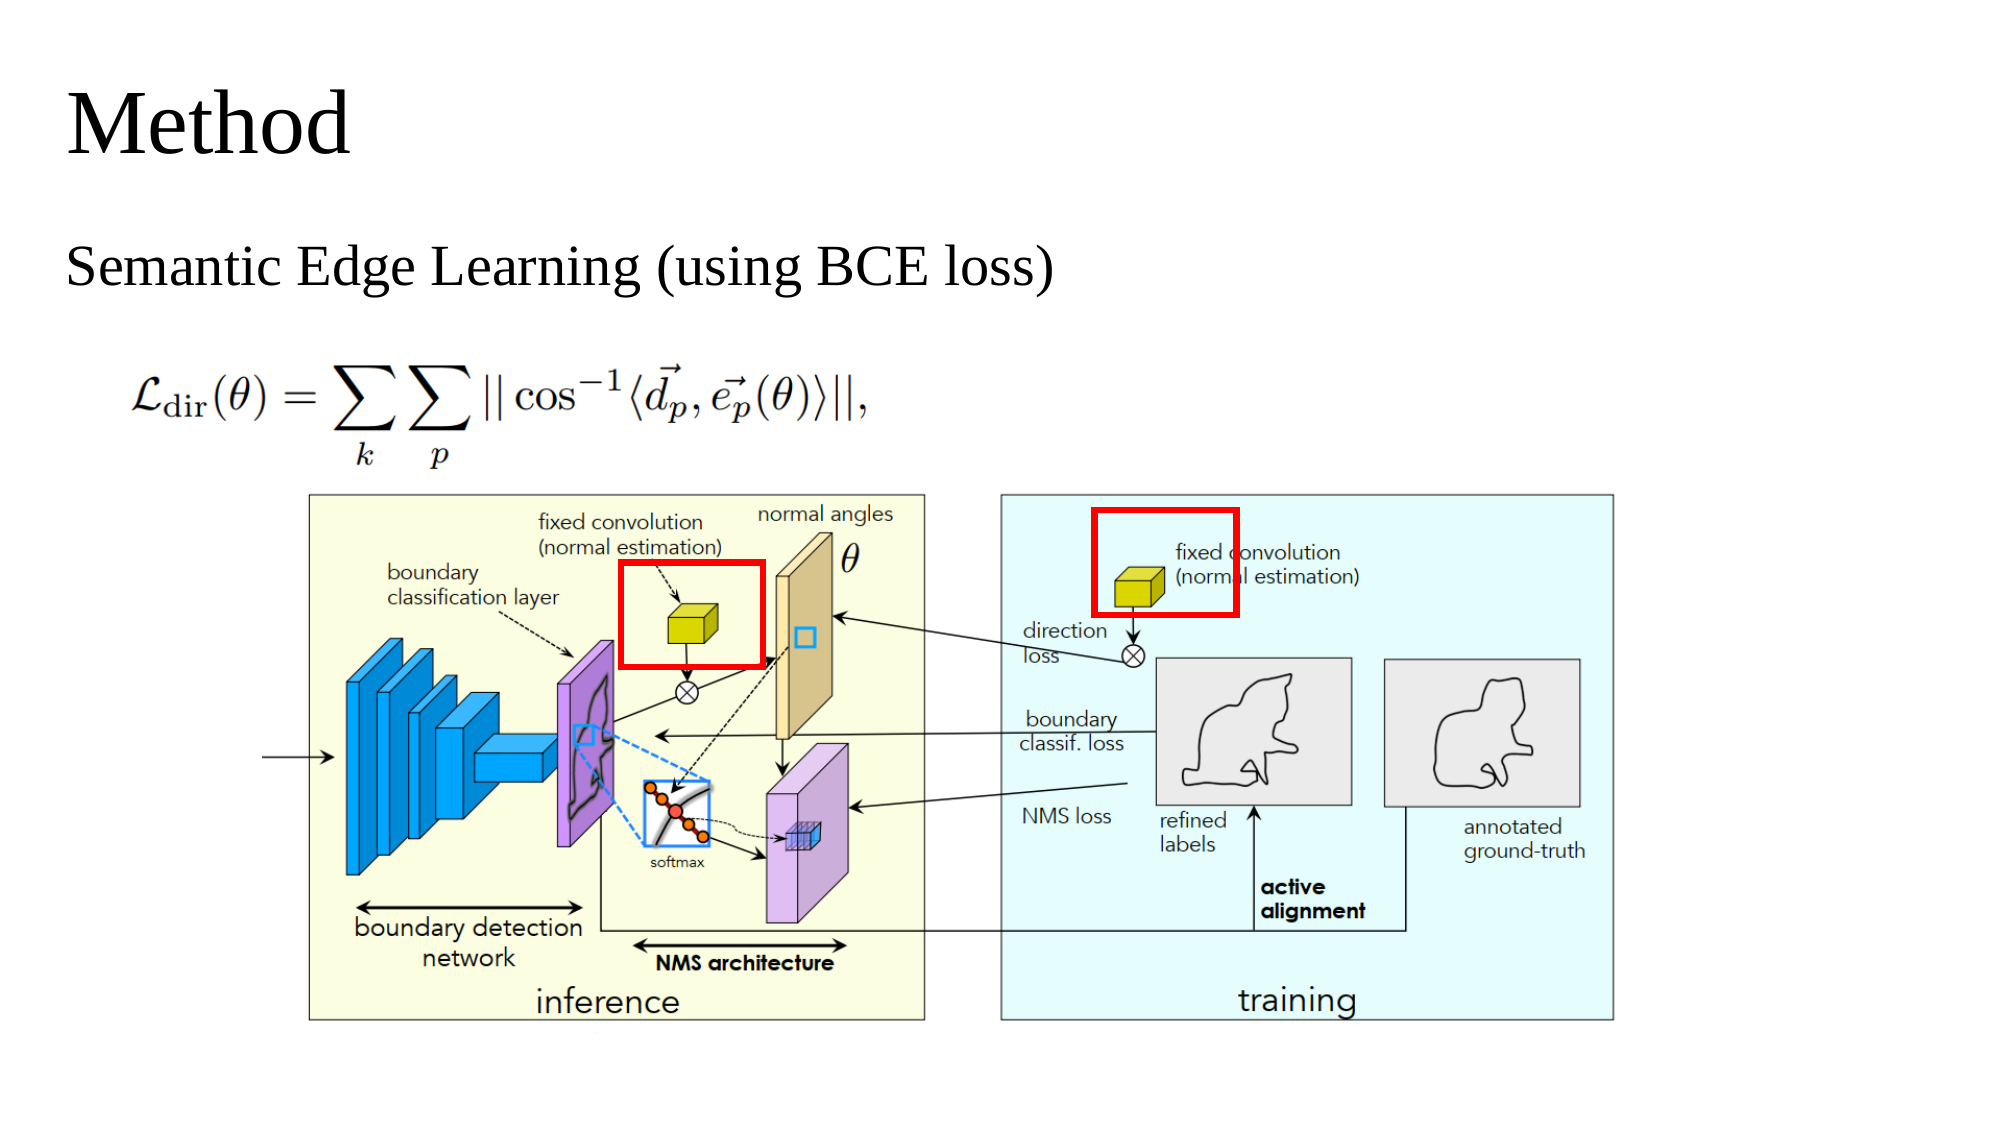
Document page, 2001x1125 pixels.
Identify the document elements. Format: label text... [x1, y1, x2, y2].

picture [80, 331, 886, 473]
text_box Semantic Edge Learning (using BCE loss) [50, 184, 2000, 305]
text_box Method [50, 14, 1776, 184]
picture [262, 474, 1647, 1033]
